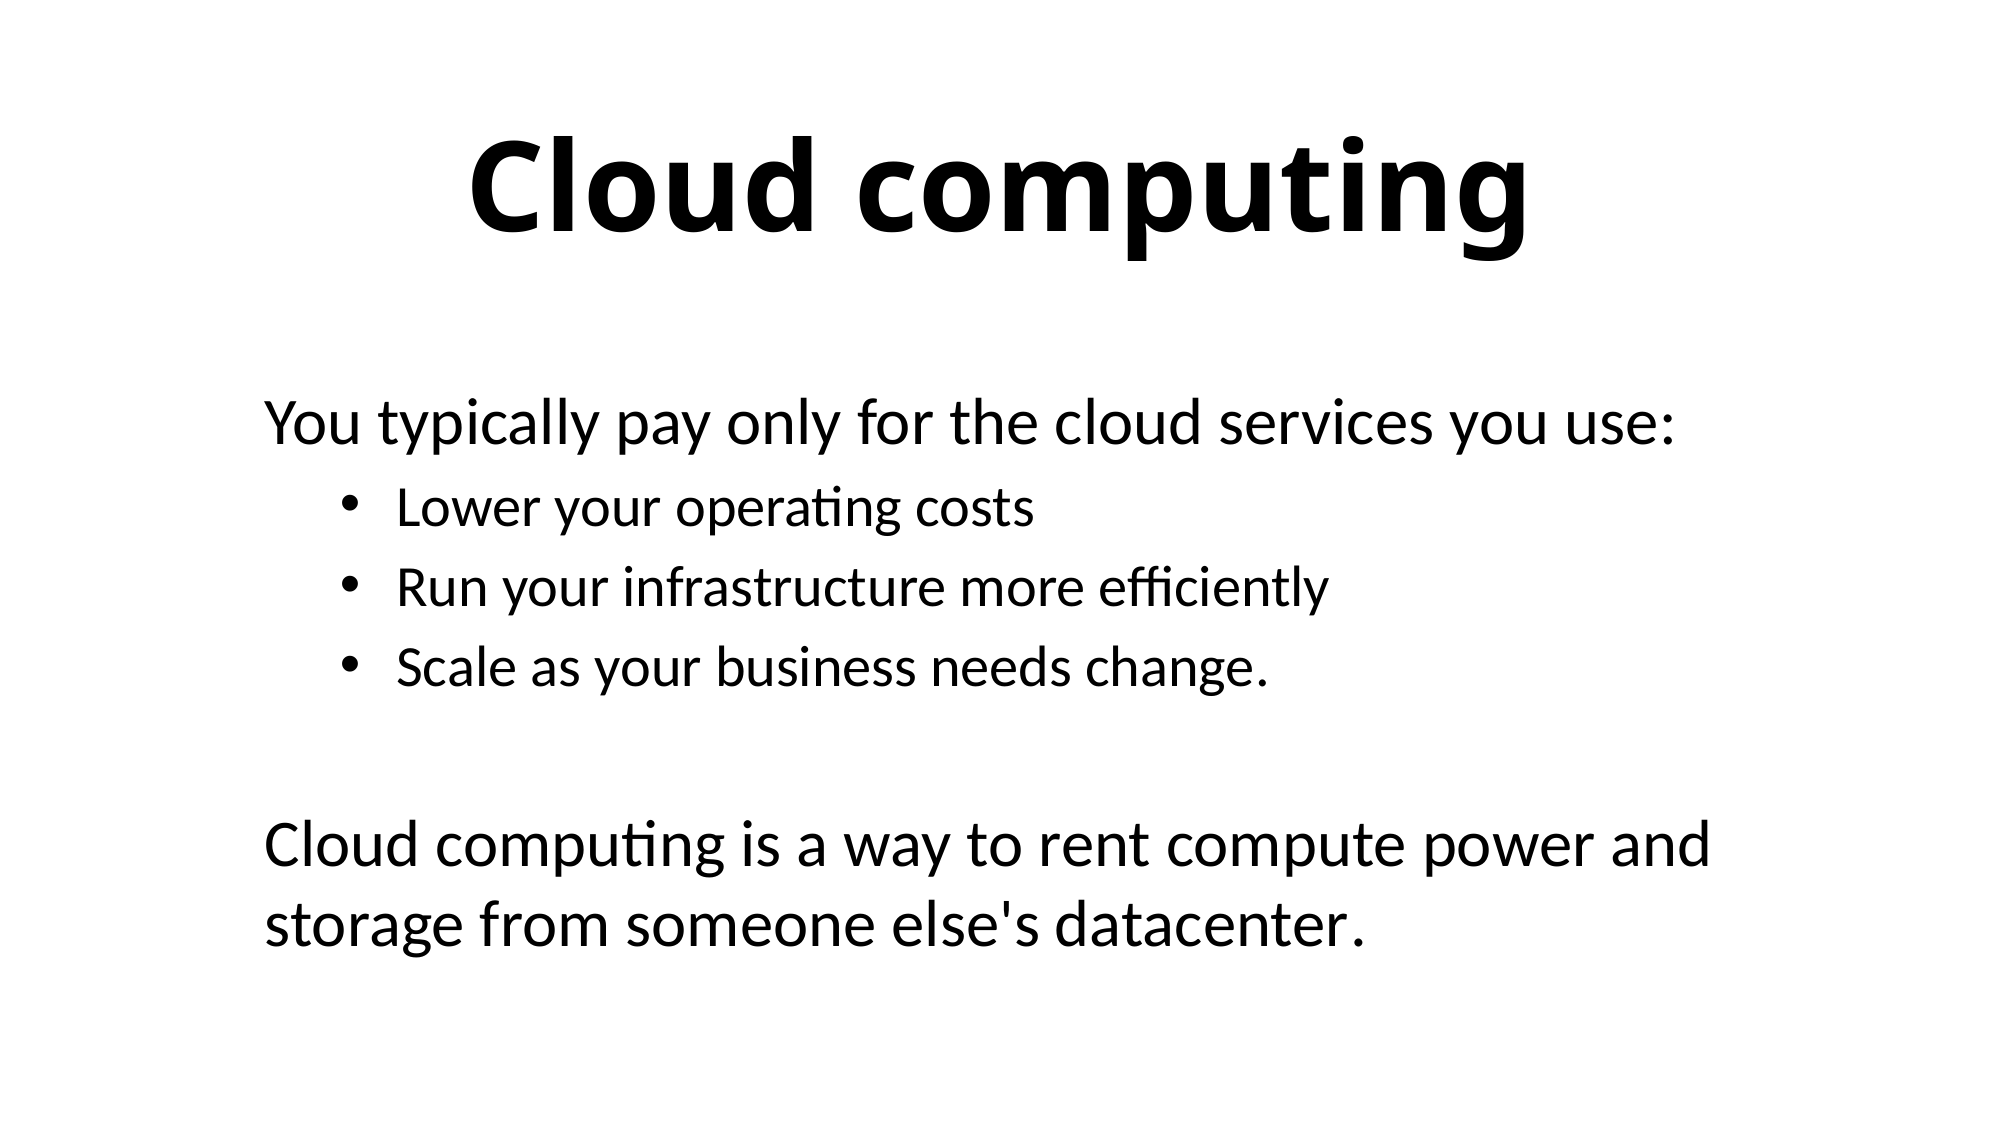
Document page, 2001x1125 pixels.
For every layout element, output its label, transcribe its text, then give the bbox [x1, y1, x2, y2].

title Cloud computing [249, 80, 1750, 266]
subtitle You typically pay only for the cloud services you use: Lower your operating costs Run your infrastructure more efficiently Scale as your business needs change. Cloud computing is a way to rent compute power and storage from someone else's datacenter. [249, 369, 1901, 1084]
